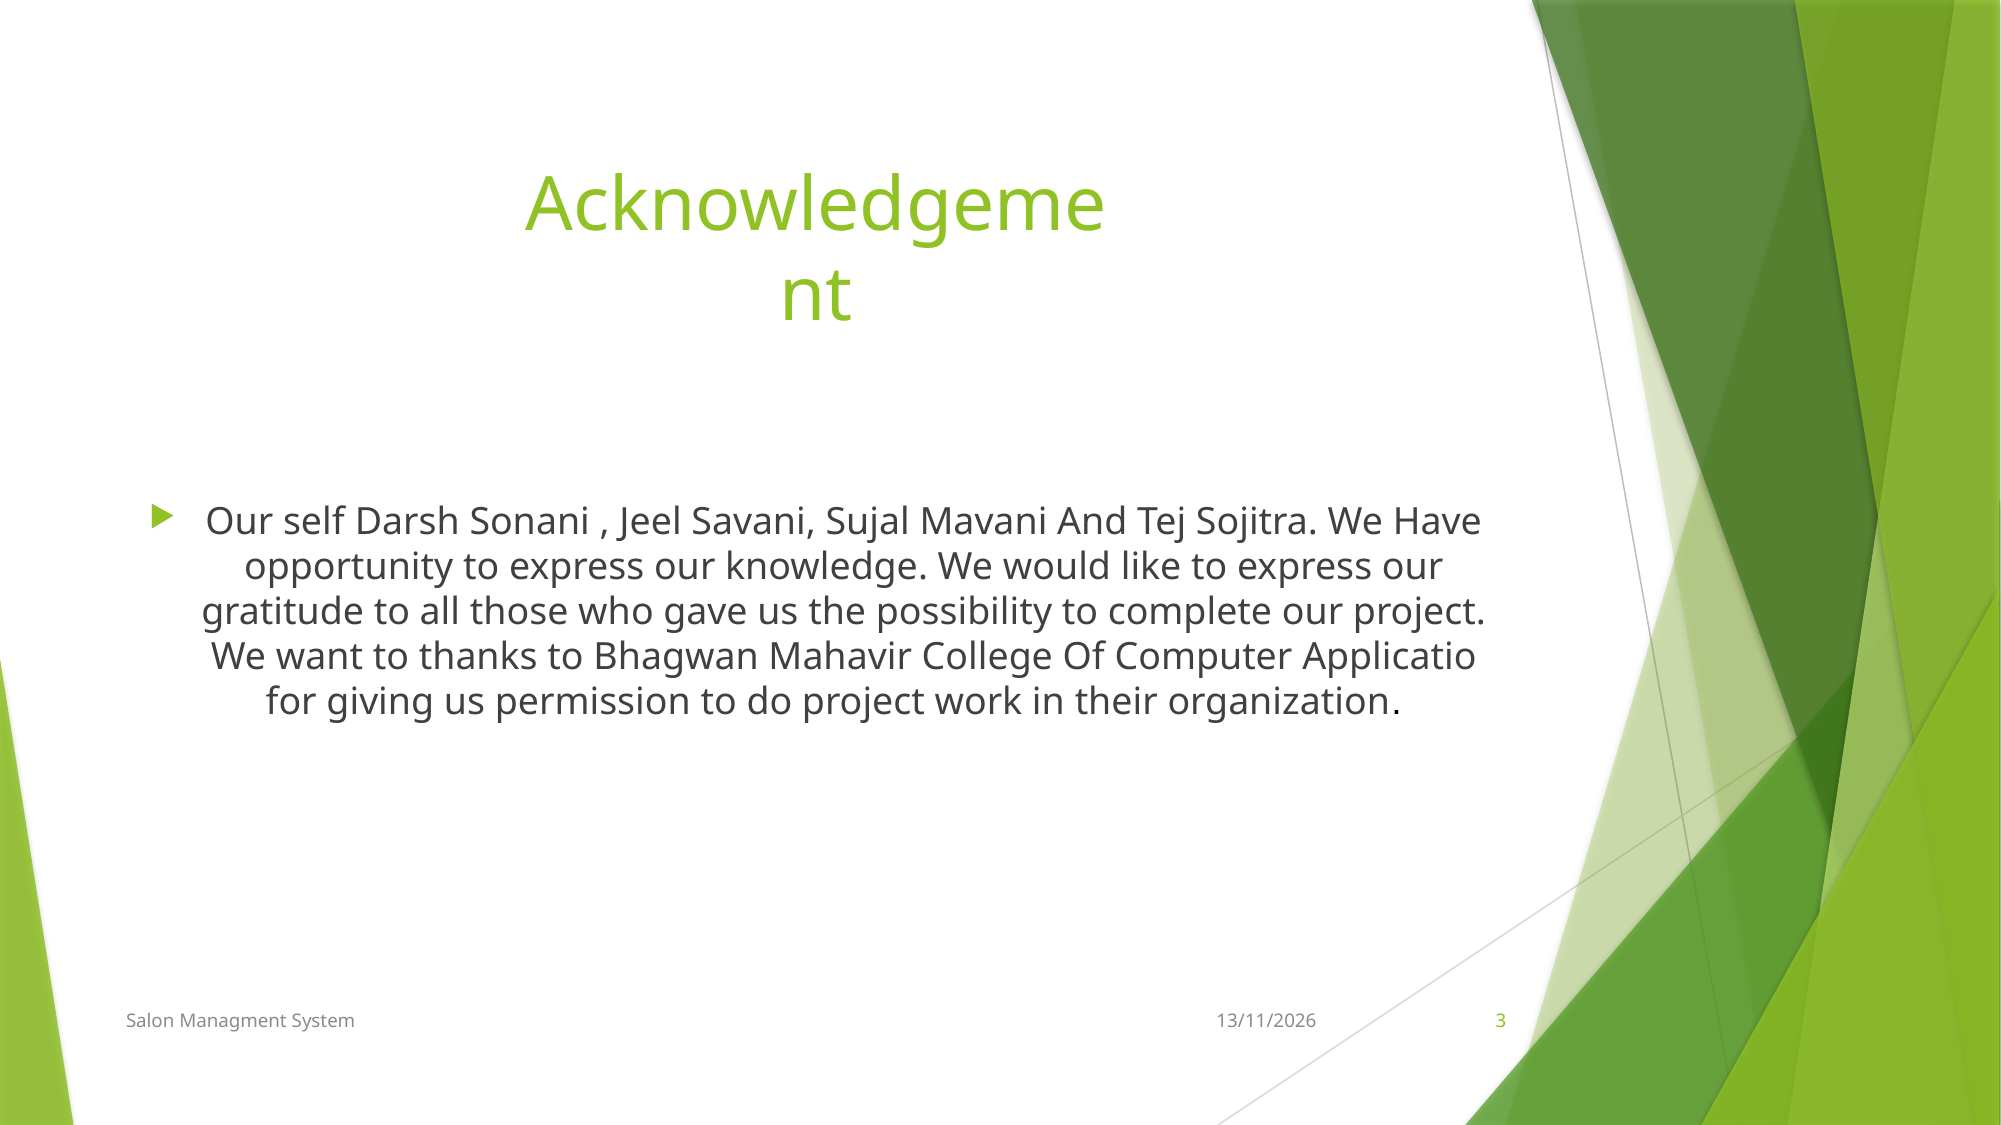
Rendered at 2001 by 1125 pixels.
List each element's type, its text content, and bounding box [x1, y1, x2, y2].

footer Salon Managment System [111, 991, 1145, 1051]
slide_number 17-Apr-24 [1181, 991, 1332, 1051]
list Our self Darsh Sonani , Jeel Savani, Sujal Mavani And Tej Sojitra. We Have opportunity to express our knowledge. We would like to express our gratitude to all those who gave us the possibility to complete our project. We want to thanks to Bhagwan Mahavir College Of Computer Applicatio for giving us permission to do project work in their organization. [111, 490, 1522, 1125]
slide_number 3 [1409, 991, 1522, 1051]
title Acknowledgement [487, 148, 1145, 365]
